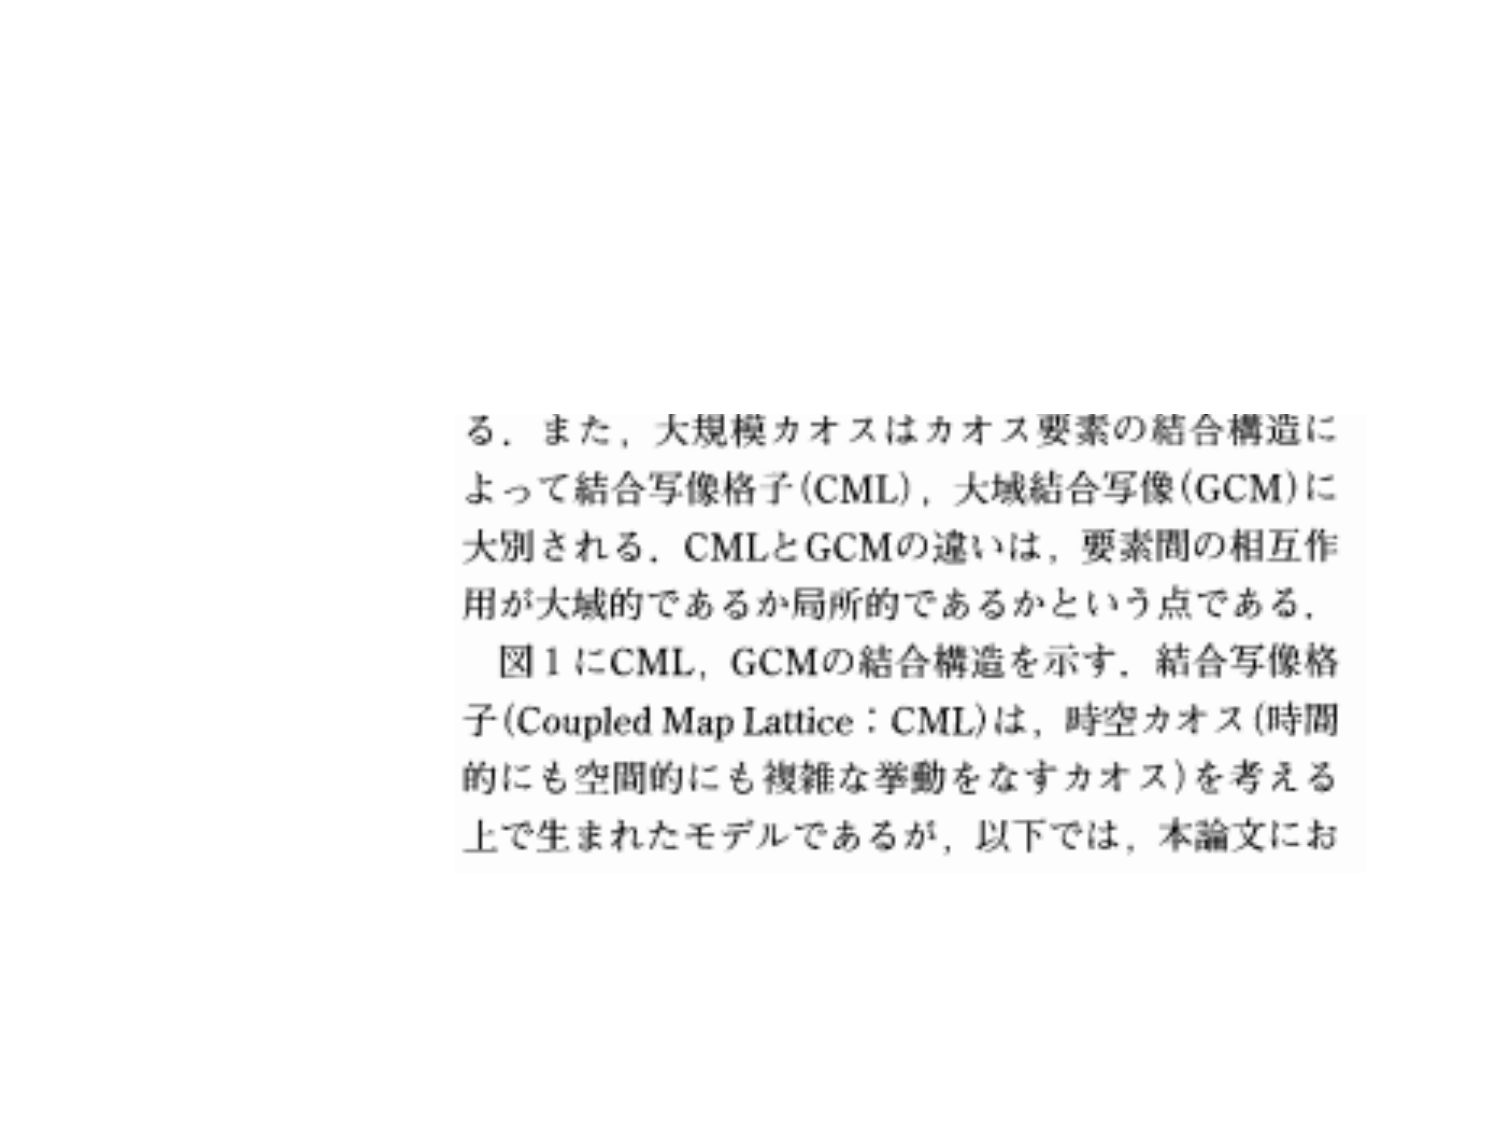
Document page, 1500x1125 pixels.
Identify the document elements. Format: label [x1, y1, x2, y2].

picture [453, 414, 1367, 873]
